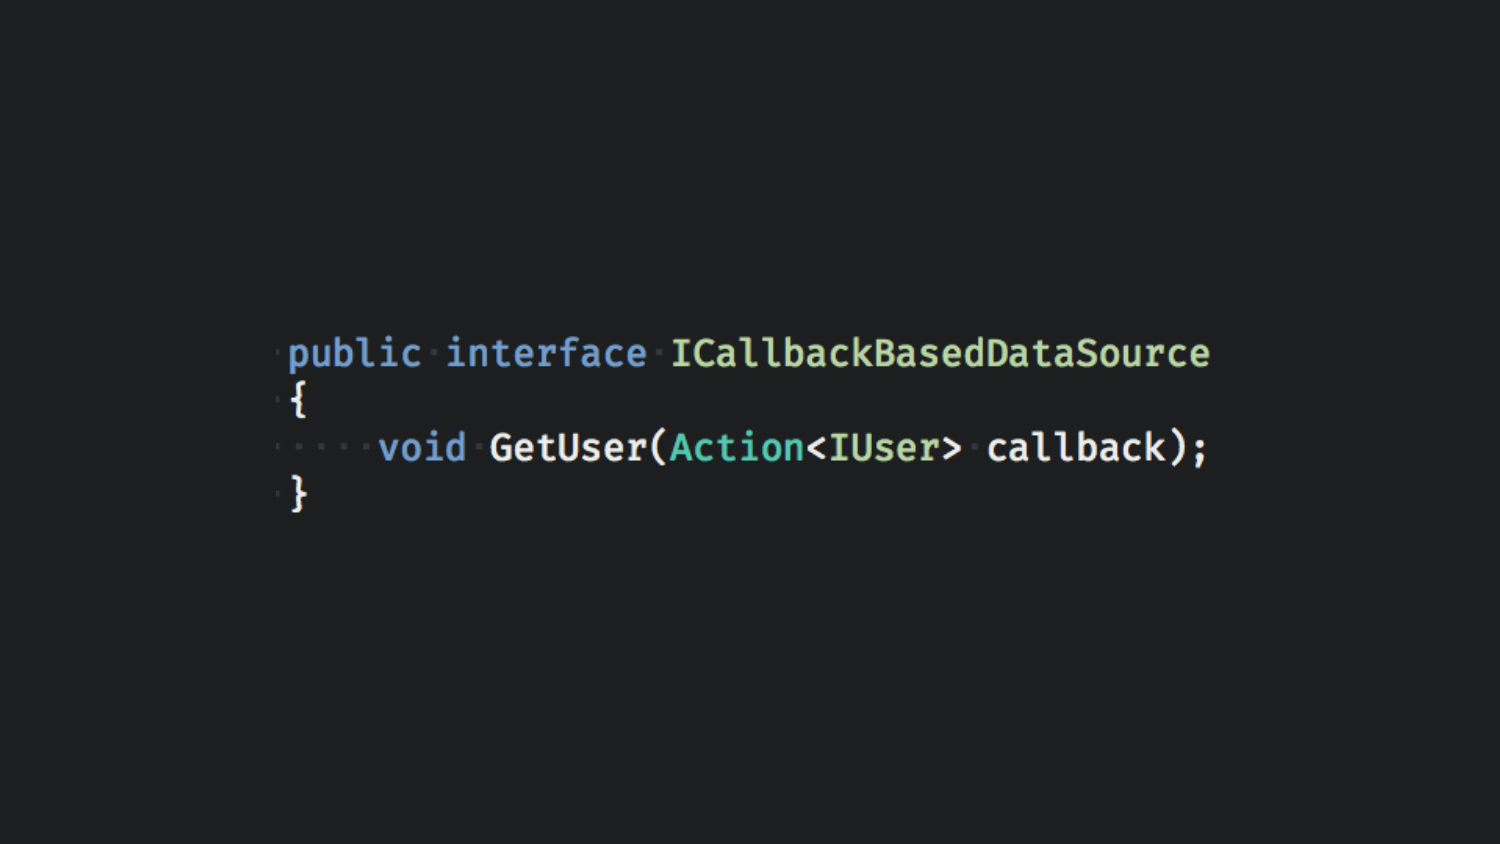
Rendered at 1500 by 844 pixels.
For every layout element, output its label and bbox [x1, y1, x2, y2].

picture [276, 324, 1224, 519]
